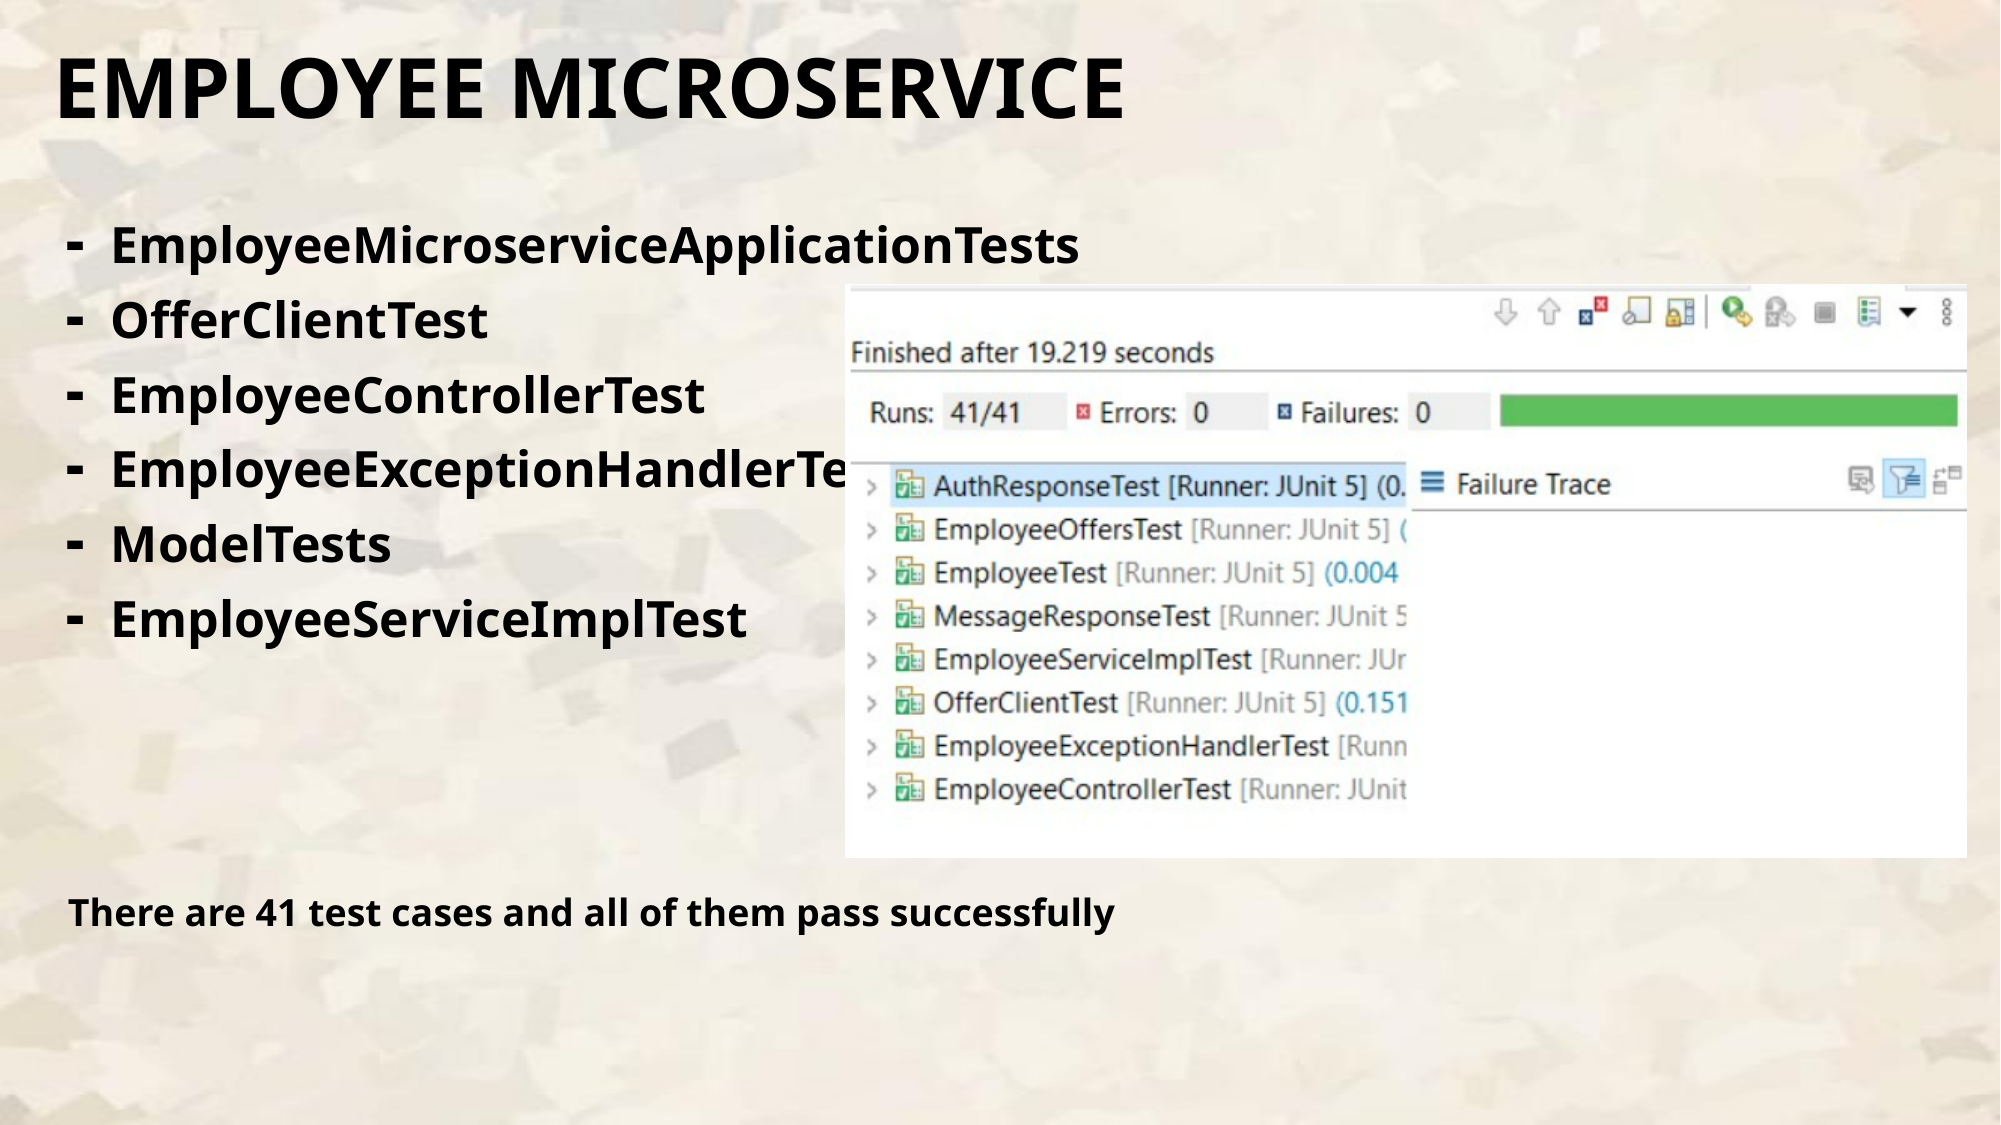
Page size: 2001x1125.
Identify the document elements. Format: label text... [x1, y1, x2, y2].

title EMPLOYEE MICROSERVICE [38, 0, 1764, 201]
picture [0, 0, 2001, 1125]
list ╸ EmployeeMicroserviceApplicationTests ╸ OfferClientTest ╸ EmployeeControllerTest ╸ EmployeeExceptionHandlerTest ╸ ModelTests ╸ EmployeeServiceImplTest There are 41 test cases and all of them pass successfully [52, 212, 1764, 1115]
